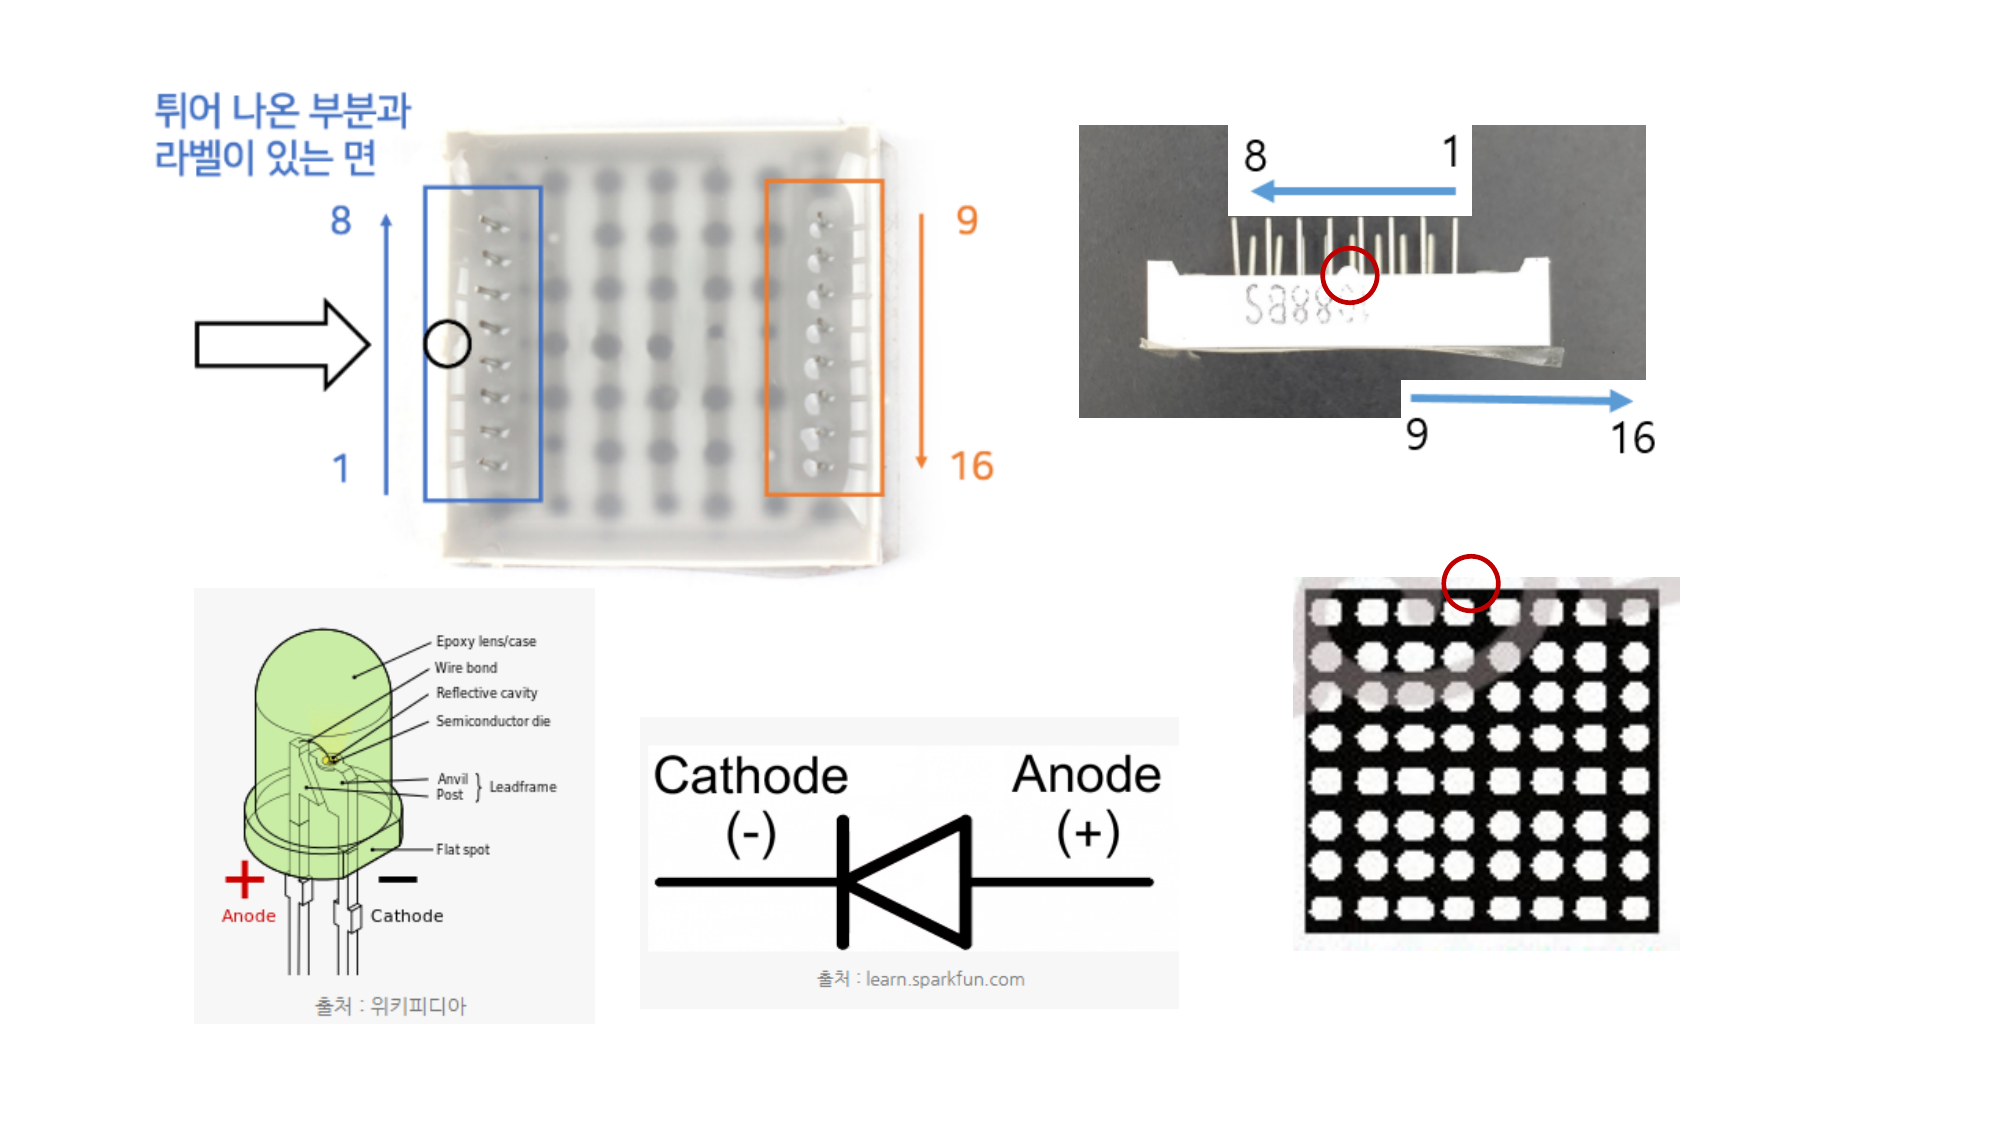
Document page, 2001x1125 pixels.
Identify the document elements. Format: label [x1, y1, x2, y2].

picture [640, 717, 1179, 1009]
text_box [1443, 555, 1499, 577]
picture [1293, 577, 1680, 951]
picture [1079, 113, 1680, 463]
picture [145, 77, 1052, 1024]
